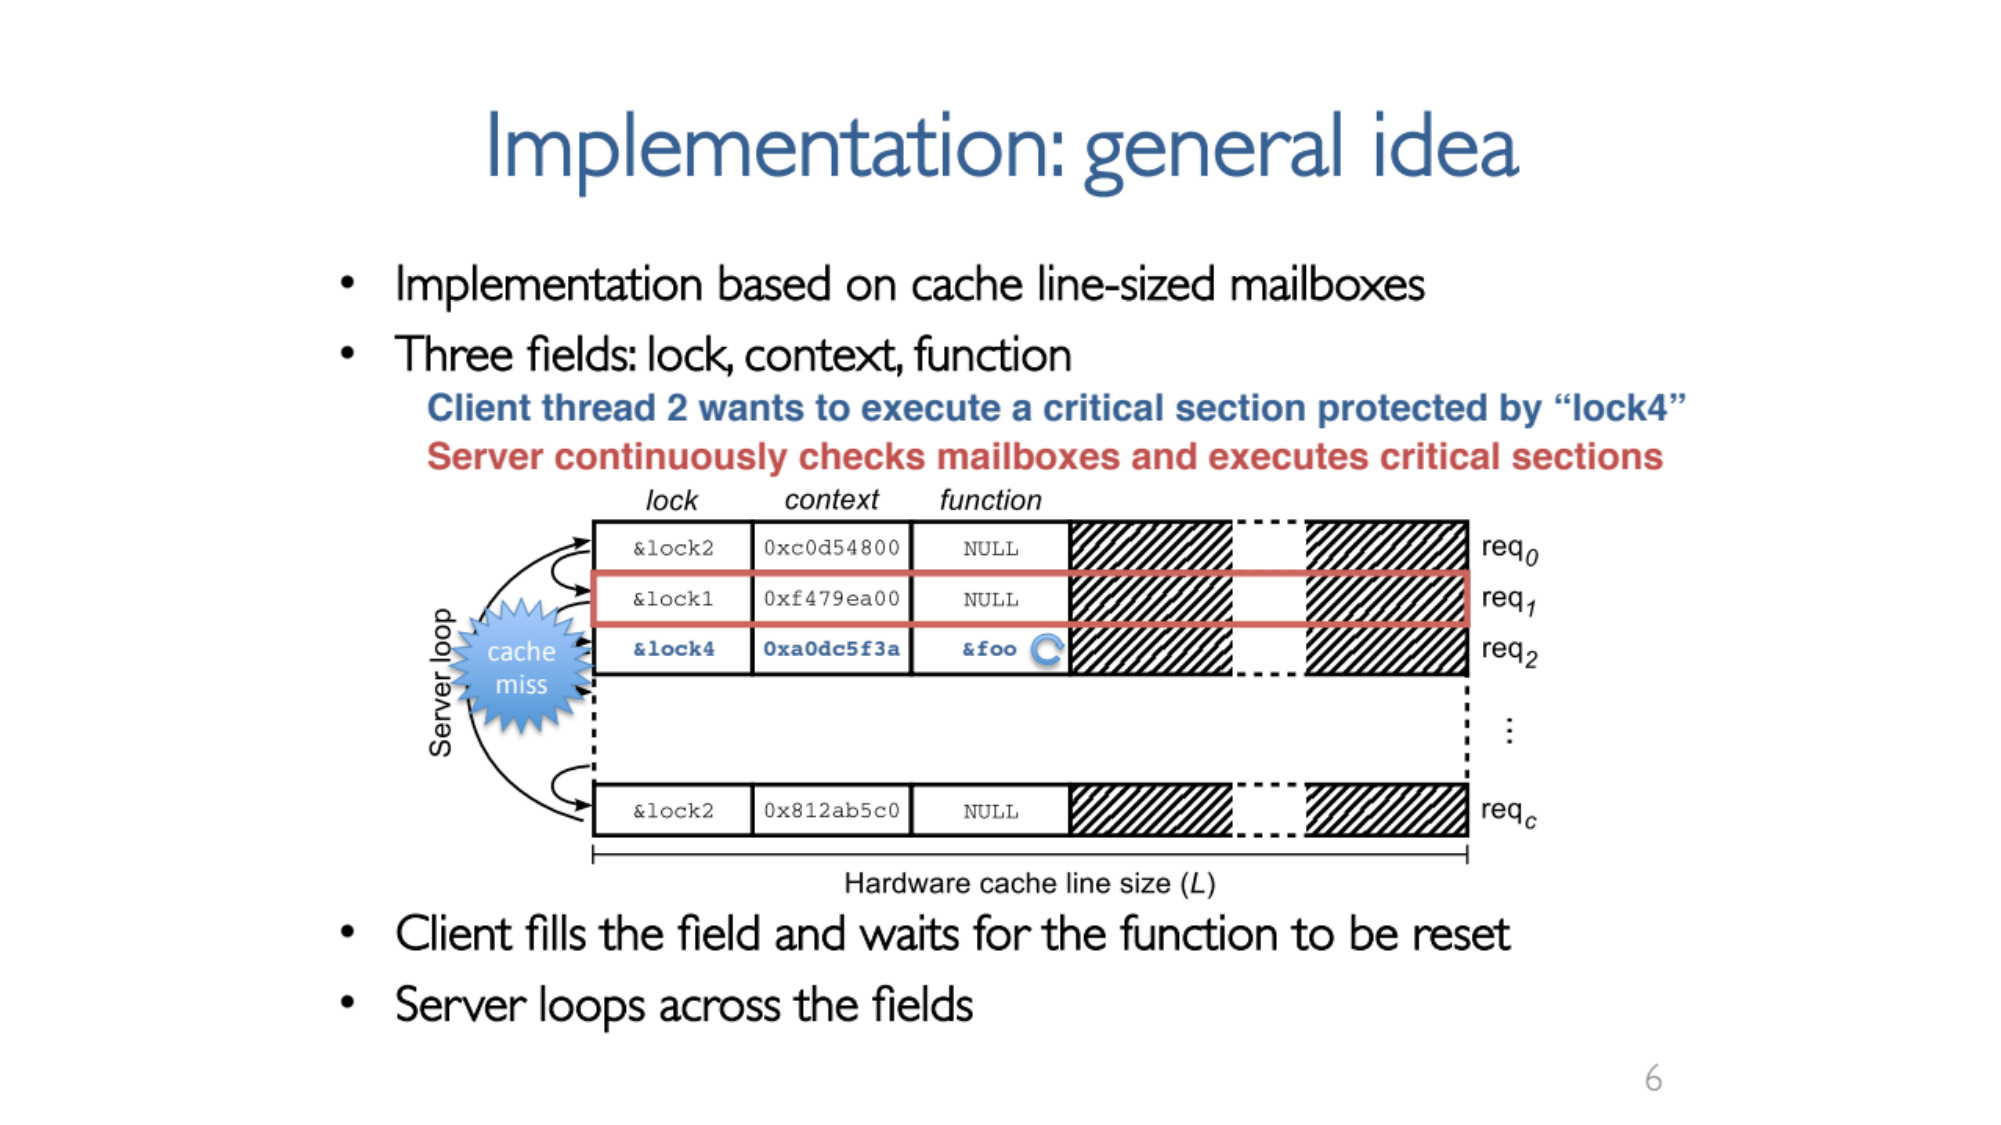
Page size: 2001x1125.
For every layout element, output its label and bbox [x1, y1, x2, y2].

picture [249, 0, 1750, 1125]
